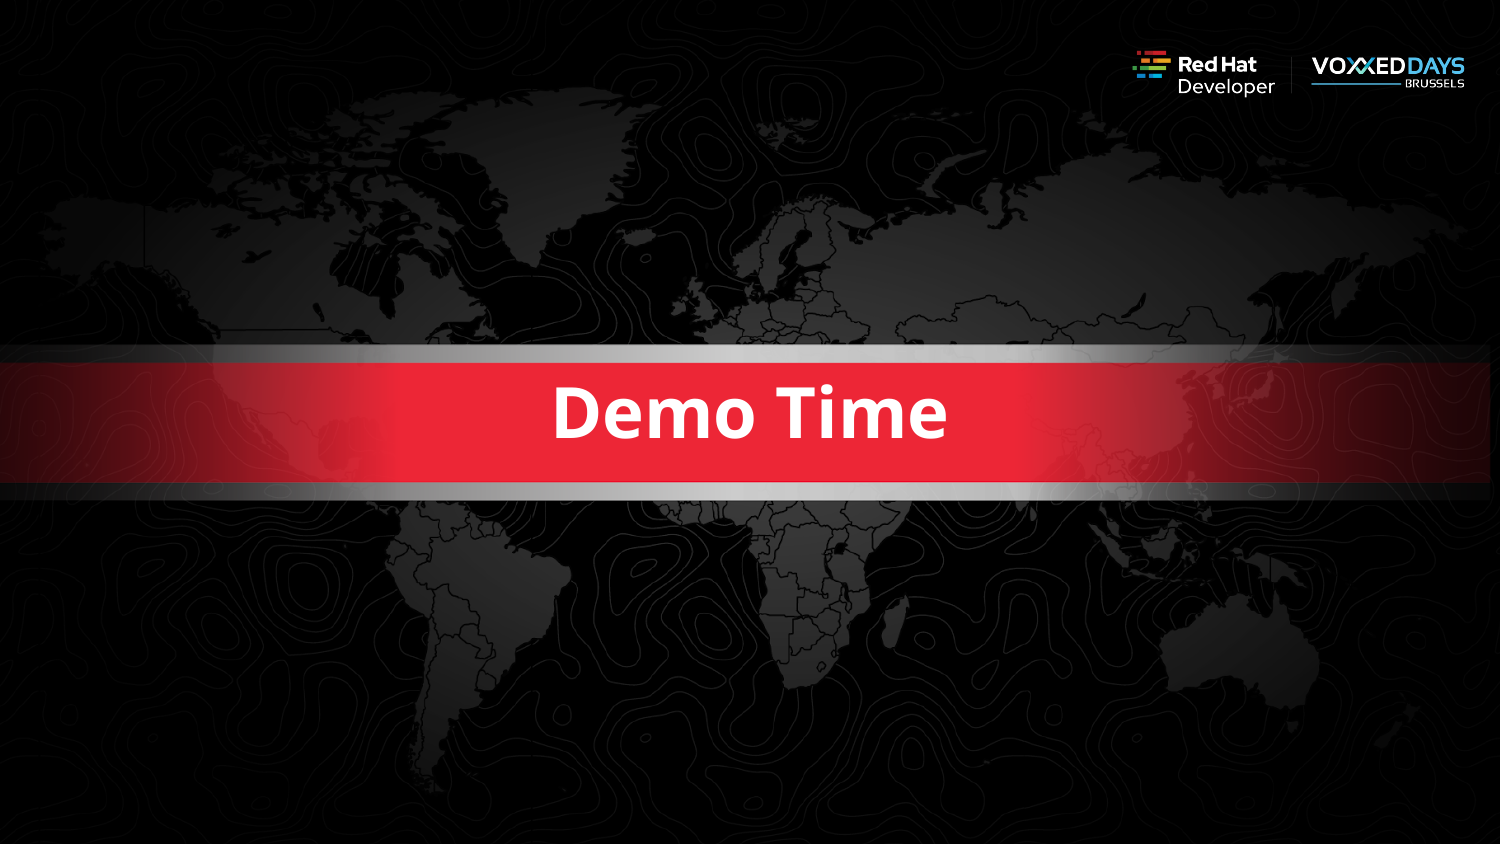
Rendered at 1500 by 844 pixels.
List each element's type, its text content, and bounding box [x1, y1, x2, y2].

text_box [1126, 38, 1467, 110]
picture [0, 0, 1500, 844]
text_box Demo Time [135, 352, 1365, 510]
